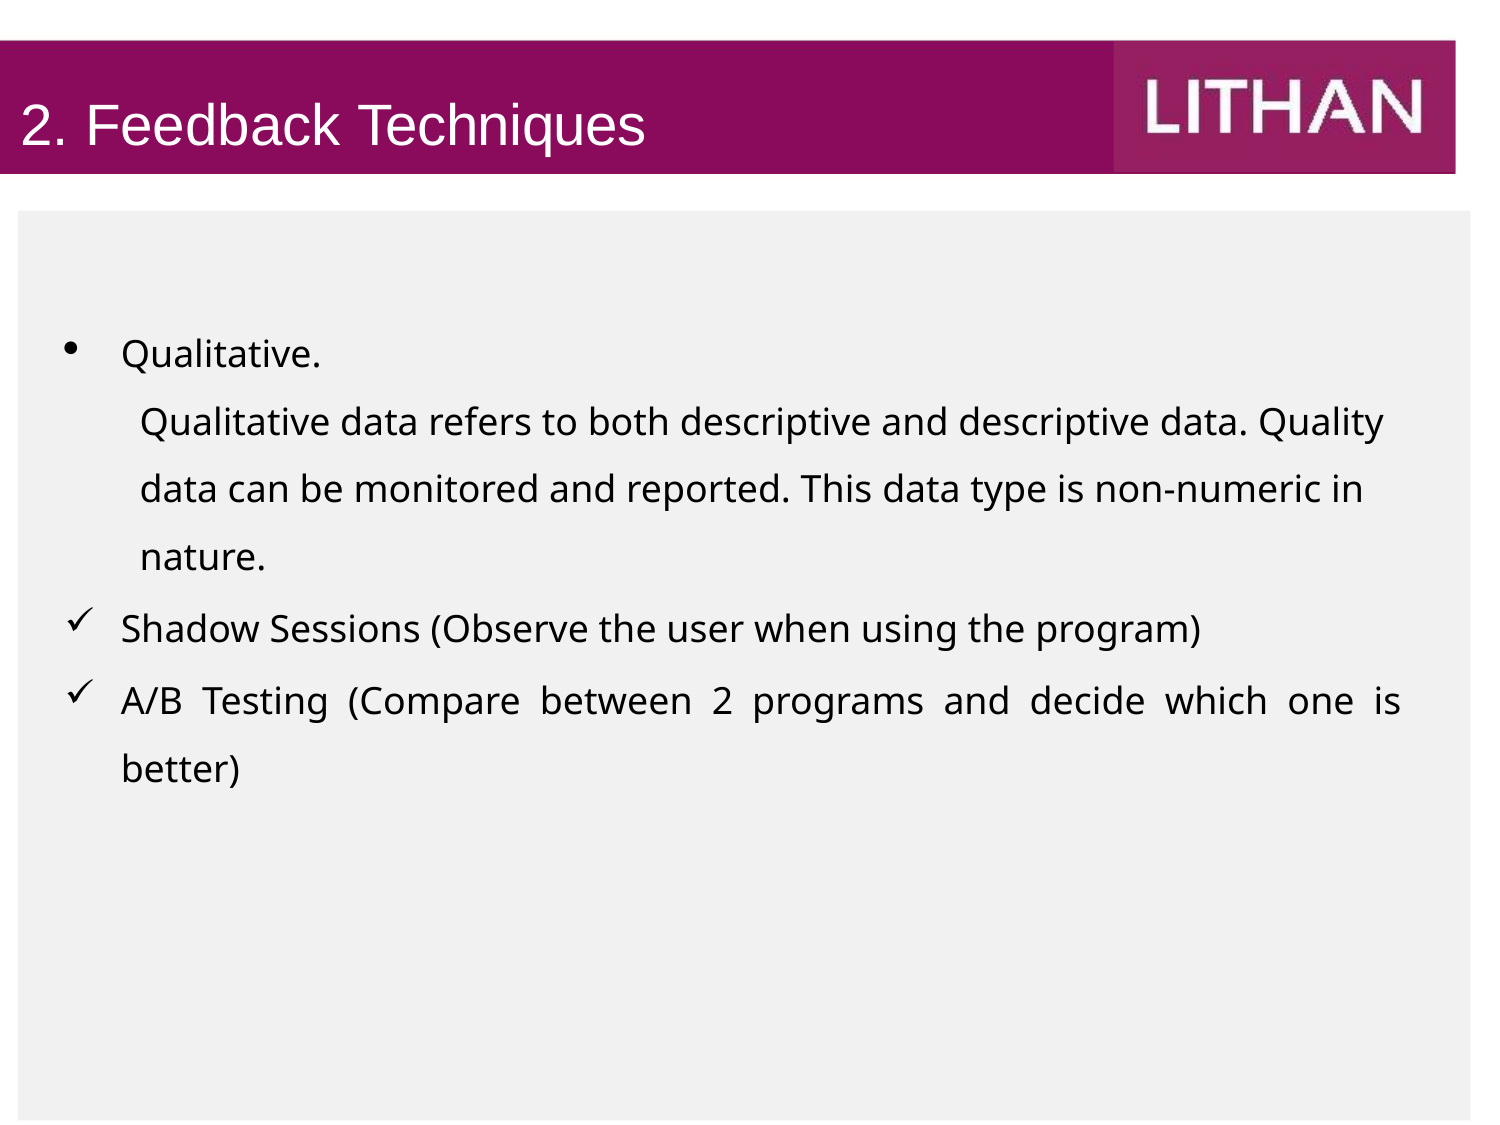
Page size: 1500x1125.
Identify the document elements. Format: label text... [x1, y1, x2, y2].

picture [0, 37, 1456, 178]
text_box [17, 210, 1471, 1121]
title 2. Feedback Techniques [18, 84, 655, 210]
text_box Qualitative. Qualitative data refers to both descriptive and descriptive data. Quality data can be monitored and reported. This data type is non-numeric in nature. Shadow Sessions (Observe the user when using the program) A/B Testing (Compare between 2 programs and decide which one is better) [49, 299, 1418, 797]
